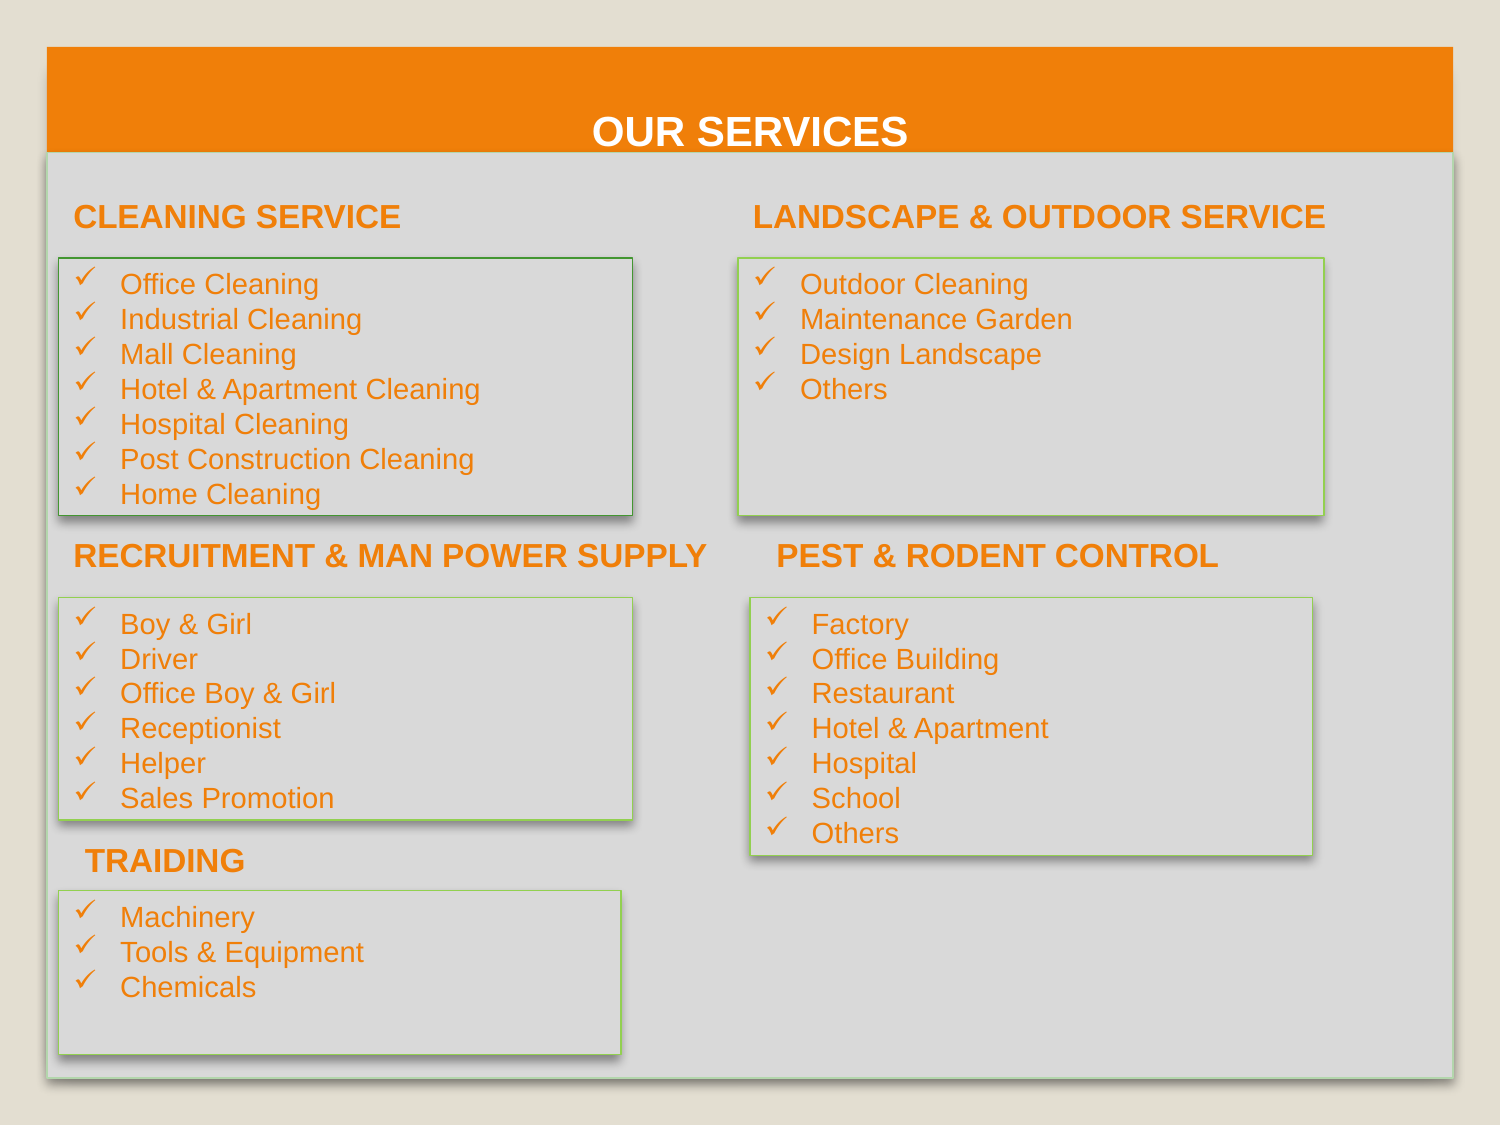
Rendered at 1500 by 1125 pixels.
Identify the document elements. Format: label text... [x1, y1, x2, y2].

text_box [46, 152, 1454, 1079]
text_box RECRUITMENT & MAN POWER SUPPLY [58, 527, 739, 582]
text_box Outdoor Cleaning Maintenance Garden Design Landscape Others [737, 257, 1325, 516]
text_box PEST & RODENT CONTROL [761, 527, 1360, 582]
text_box Factory Office Building Restaurant Hotel & Apartment Hospital School Others [749, 597, 1313, 856]
text_box Office Cleaning Industrial Cleaning Mall Cleaning Hotel & Apartment Cleaning Hospital Cleaning Post Construction Cleaning Home Cleaning [58, 257, 633, 516]
text_box Boy & Girl Driver Office Boy & Girl Receptionist Helper Sales Promotion [58, 597, 633, 821]
text_box OUR SERVICES [46, 46, 1454, 152]
text_box TRAIDING [70, 831, 704, 887]
text_box Machinery Tools & Equipment Chemicals [58, 890, 622, 1055]
text_box CLEANING SERVICE [58, 187, 457, 243]
text_box LANDSCAPE & OUTDOOR SERVICE [738, 187, 1372, 243]
